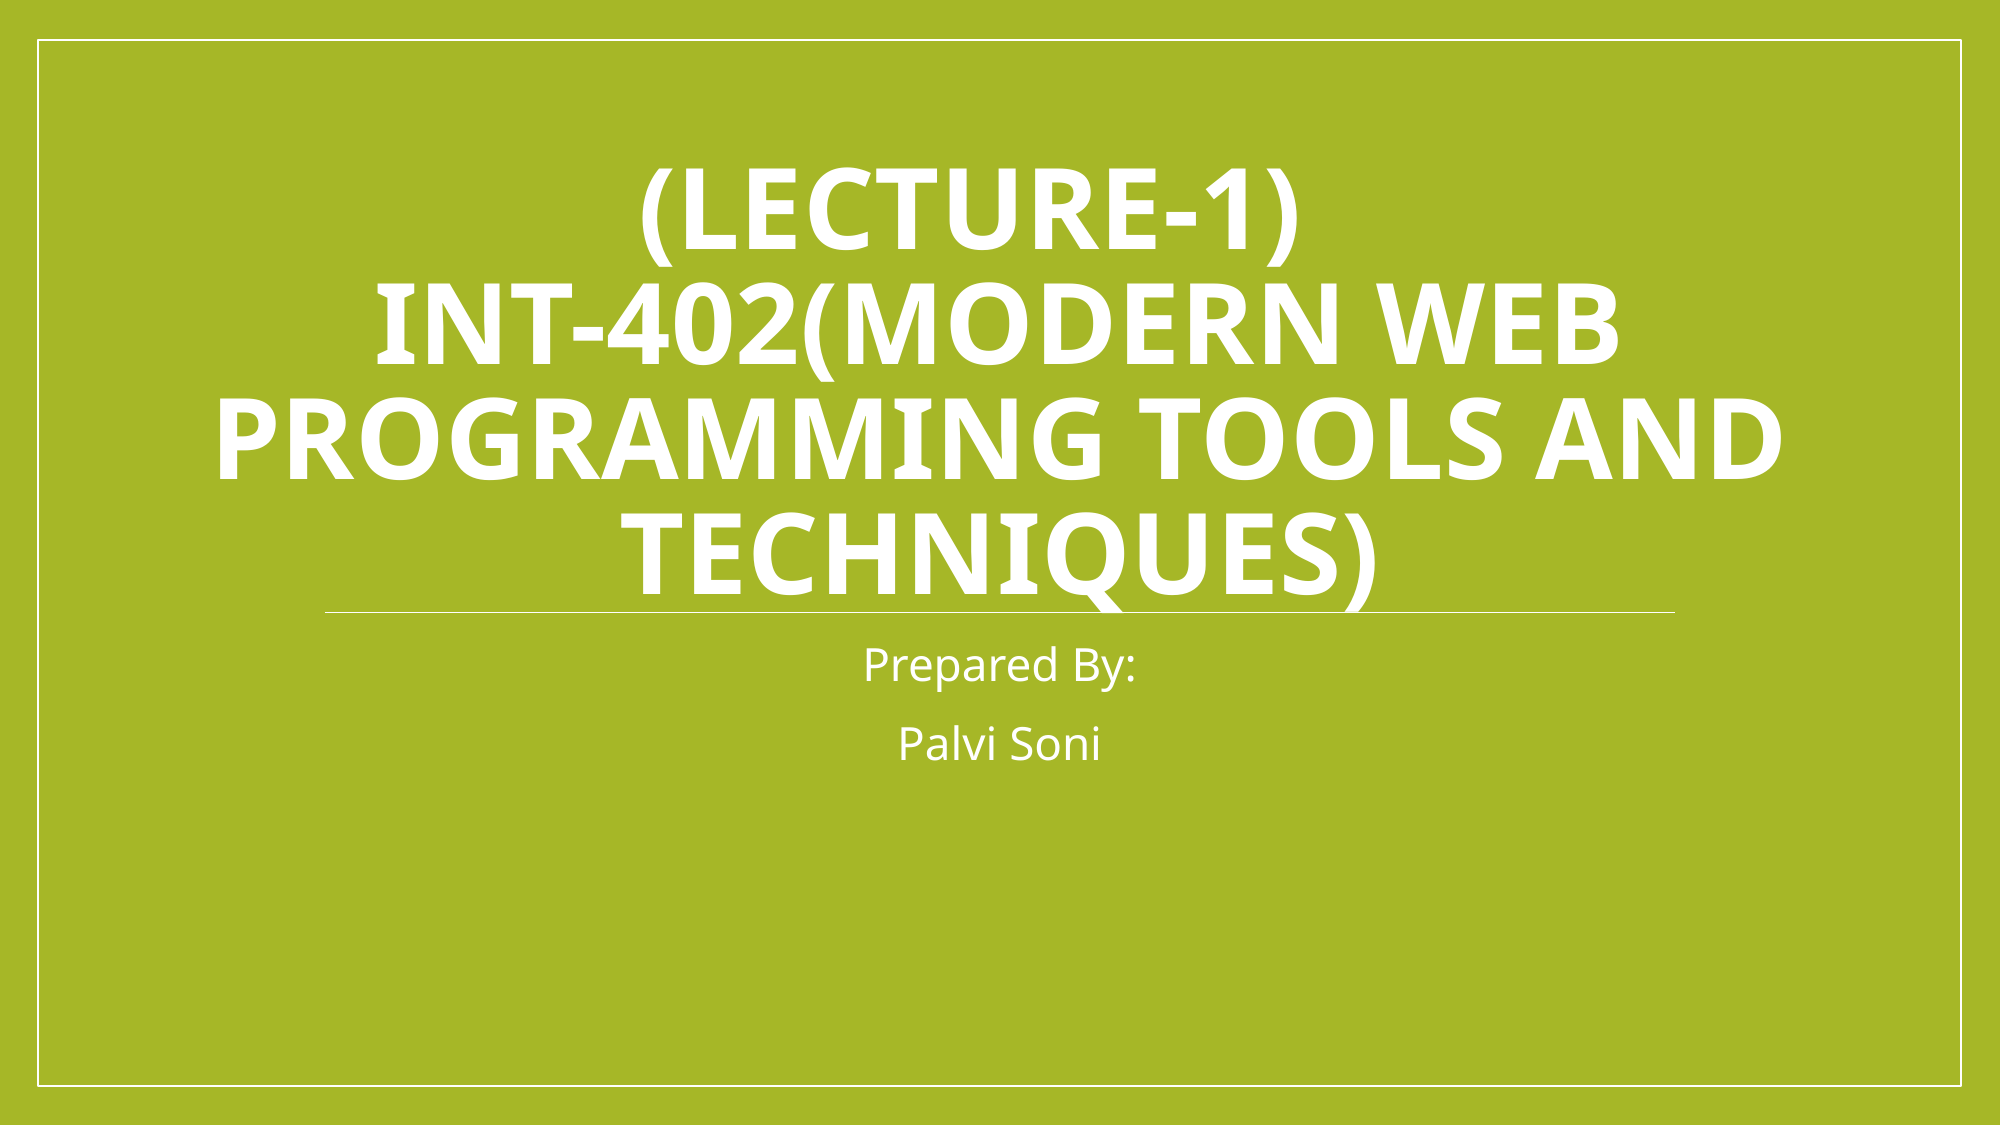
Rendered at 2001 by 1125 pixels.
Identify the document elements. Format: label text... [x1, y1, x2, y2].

subtitle Prepared By: Palvi Soni [280, 634, 1719, 863]
title (Lecture-1) INT-402(MODERN WEB PROGRAMMING TOOLS AND TECHNIQUES) [182, 144, 1818, 625]
